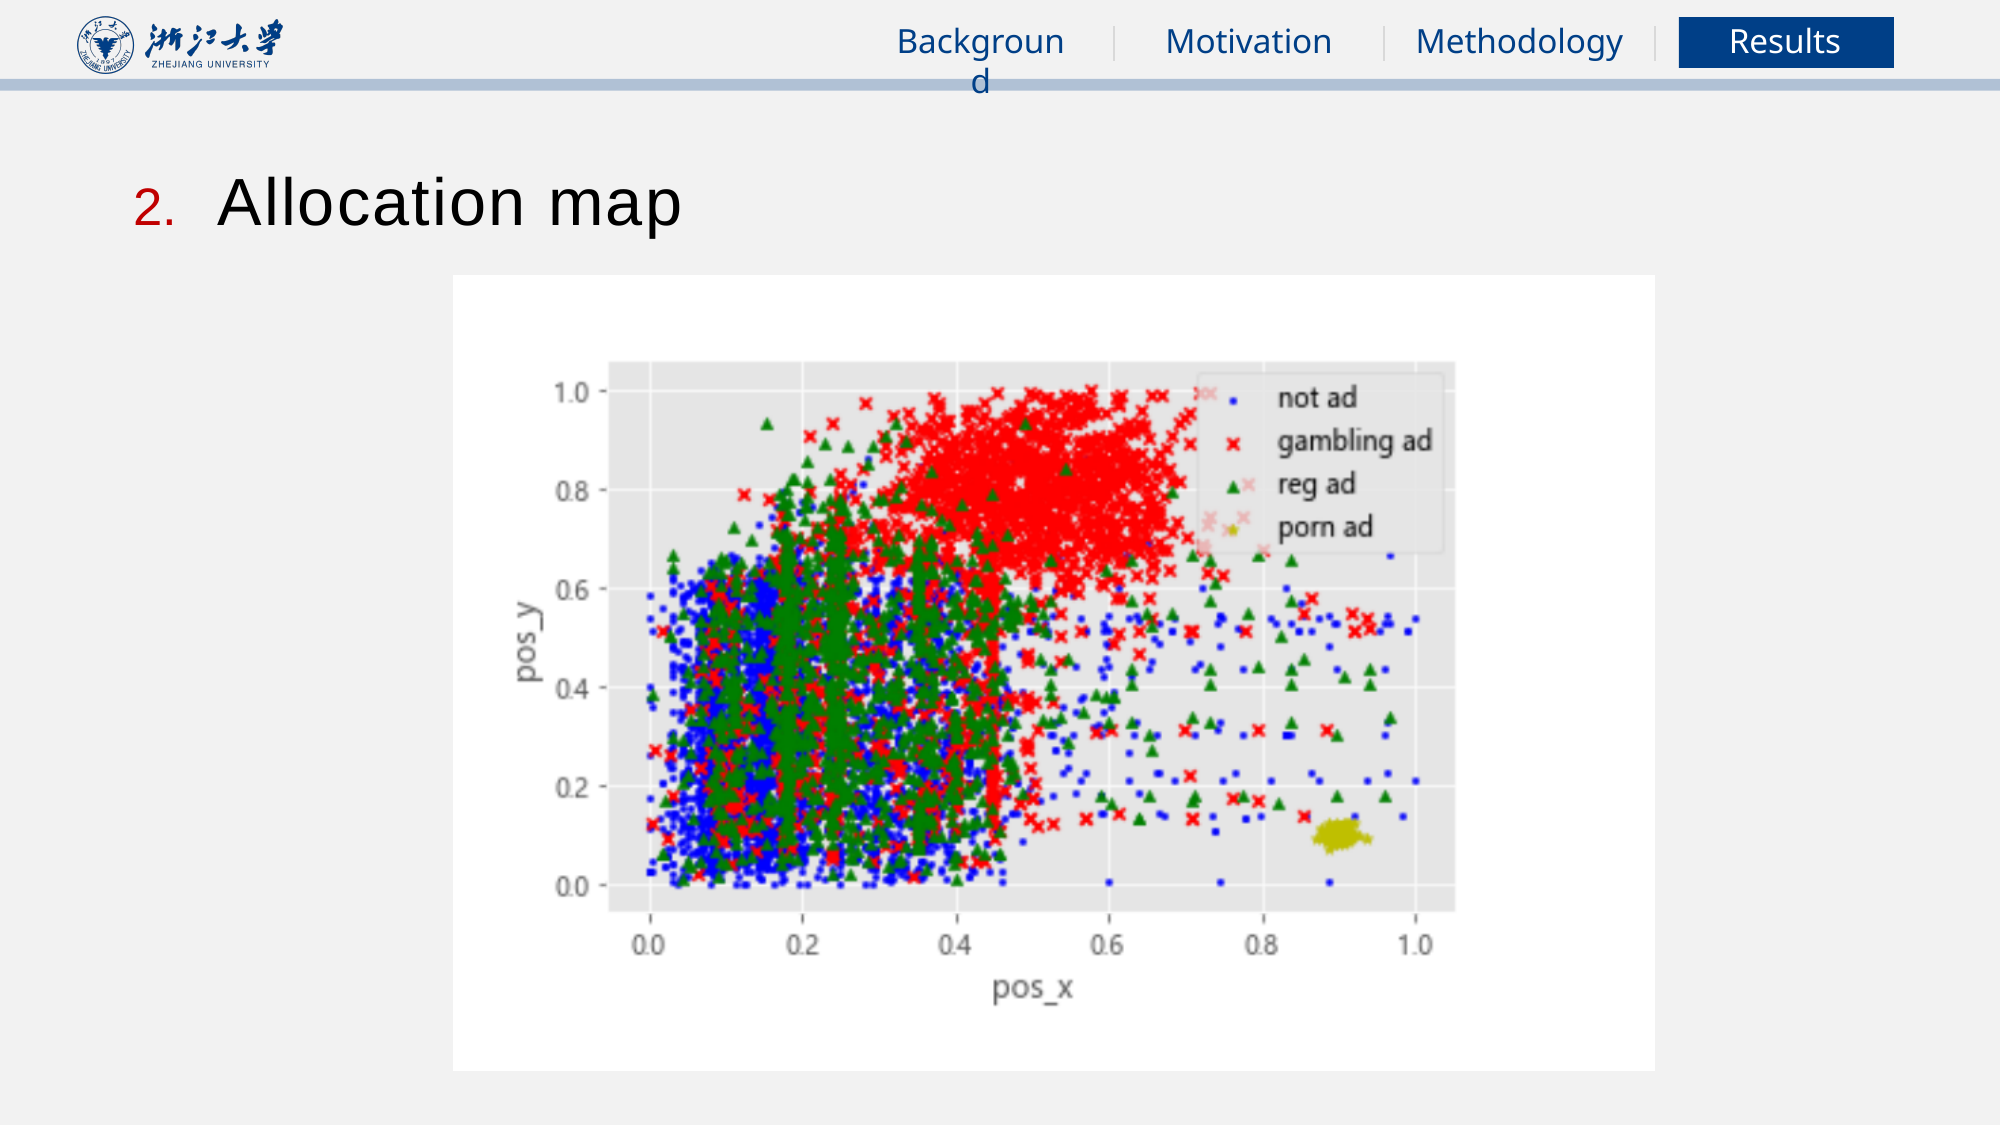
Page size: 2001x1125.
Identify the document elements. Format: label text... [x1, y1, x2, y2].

text_box Allocation map [116, 151, 1338, 246]
text_box [988, 78, 2000, 92]
text_box [975, 78, 985, 91]
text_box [875, 12, 1894, 68]
picture [77, 16, 283, 74]
text_box [0, 78, 974, 92]
picture [453, 275, 1655, 1071]
